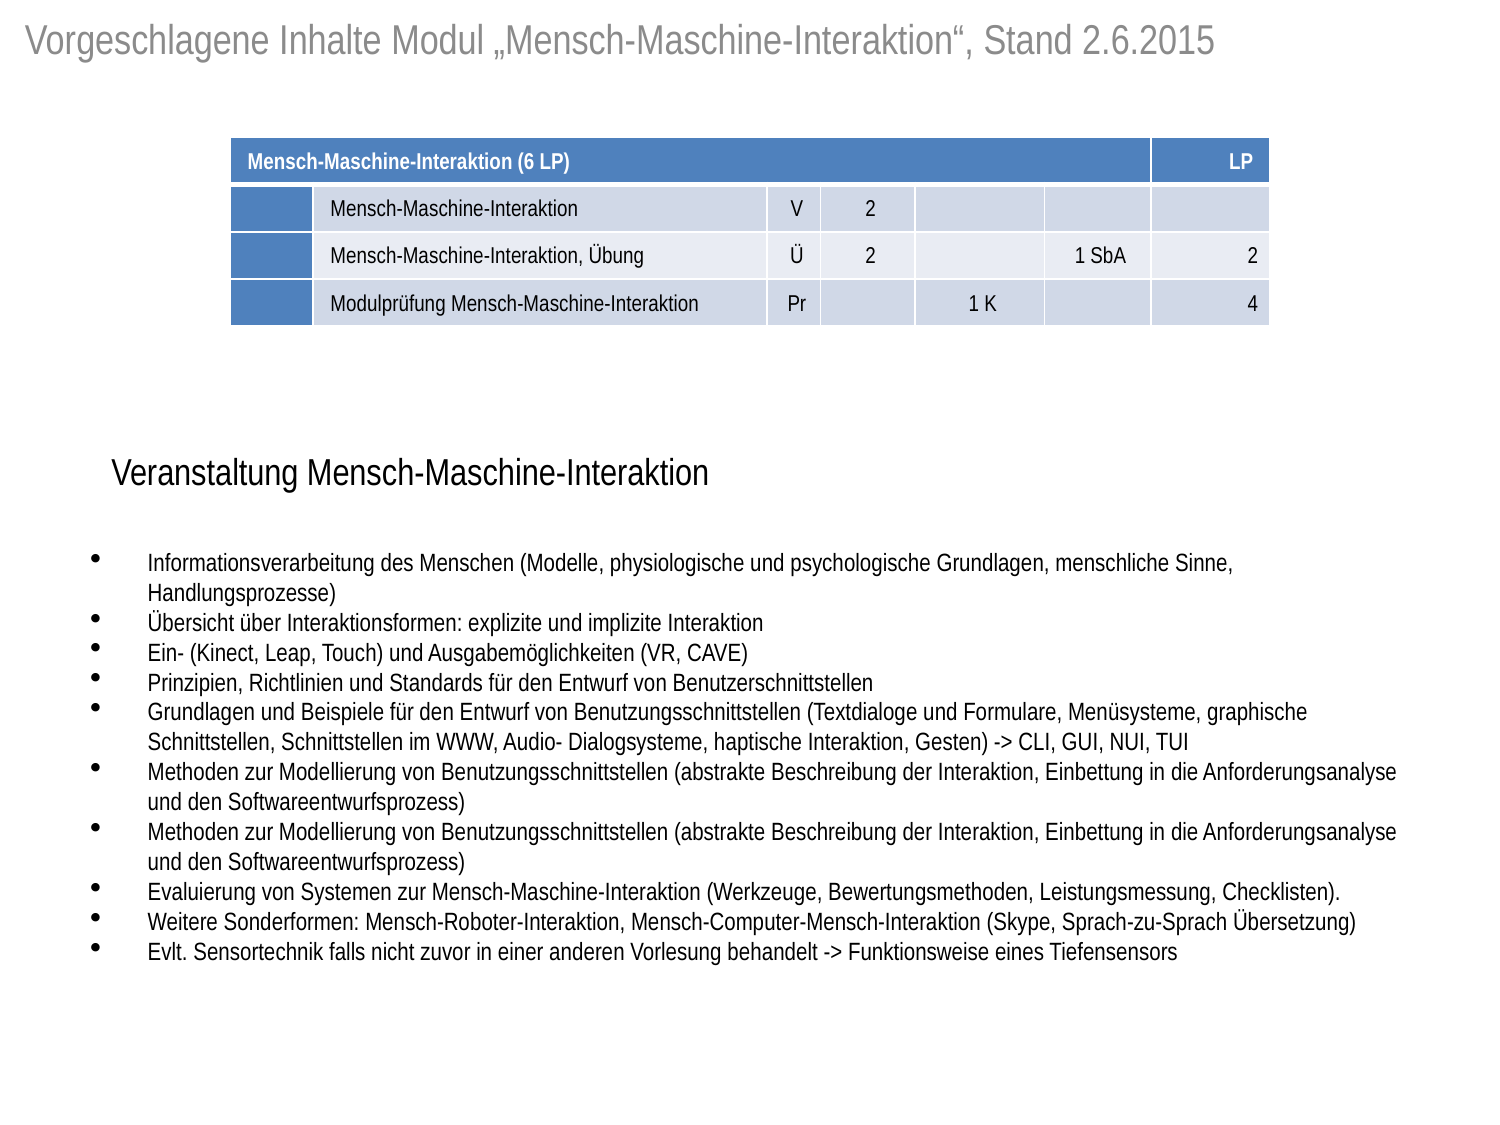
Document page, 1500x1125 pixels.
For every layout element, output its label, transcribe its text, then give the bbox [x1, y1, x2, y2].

table_cell [916, 187, 1044, 231]
table_cell 1 K [916, 280, 1044, 325]
table_cell [1045, 280, 1150, 325]
table_cell [916, 233, 1044, 278]
table_cell Mensch-Maschine-Interaktion [314, 187, 766, 231]
table_cell 1 SbA [1045, 233, 1150, 278]
table_cell V [768, 187, 820, 231]
table_cell [1152, 187, 1269, 231]
table_cell 2 [821, 187, 914, 231]
table_cell Modulprüfung Mensch-Maschine-Interaktion [314, 280, 766, 325]
table_cell [1045, 187, 1150, 231]
table_cell [231, 187, 312, 231]
text_box Veranstaltung Mensch-Maschine-Interaktion [96, 440, 725, 501]
table_cell Pr [768, 280, 820, 325]
table_cell Ü [768, 233, 820, 278]
subtitle Vorgeschlagene Inhalte Modul „Mensch-Maschine-Interaktion“, Stand 2.6.2015 [9, 5, 1483, 79]
text_box Informationsverarbeitung des Menschen (Modelle, physiologische und psychologische Grundlagen, menschliche Sinne, Handlungsprozesse) Übersicht über Interaktionsformen: explizite und implizite Interaktion Ein- (Kinect, Leap, Touch) und Ausgabemöglichkeiten (VR, CAVE) Prinzipien, Richtlinien und Standards für den Entwurf von Benutzerschnittstellen Grundlagen und Beispiele für den Entwurf von Benutzungsschnittstellen (Textdialoge und Formulare, Menüsysteme, graphische Schnittstellen, Schnittstellen im WWW, Audio- Dialogsysteme, haptische Interaktion, Gesten) -> CLI, GUI, NUI, TUI Methoden zur Modellierung von Benutzungsschnittstellen (abstrakte Beschreibung der Interaktion, Einbettung in die Anforderungsanalyse und den Softwareentwurfsprozess) Methoden zur Modellierung von Benutzungsschnittstellen (abstrakte Beschreibung der Interaktion, Einbettung in die Anforderungsanalyse und den Softwareentwurfsprozess) Evaluierung von Systemen zur Mensch-Maschine-Interaktion (Werkzeuge, Bewertungsmethoden, Leistungsmessung, Checklisten). Weitere Sonderformen: Mensch-Roboter-Interaktion, Mensch-Computer-Mensch-Interaktion (Skype, Sprach-zu-Sprach Übersetzung) Evlt. Sensortechnik falls nicht zuvor in einer anderen Vorlesung behandelt -> Funktionsweise eines Tiefensensors [76, 538, 1424, 973]
table_header Mensch-Maschine-Interaktion (6 LP) [231, 138, 1150, 182]
table_cell [231, 233, 312, 278]
table_cell Mensch-Maschine-Interaktion, Übung [314, 233, 766, 278]
table_header LP [1152, 138, 1269, 182]
table_cell [231, 280, 312, 325]
table_cell 4 [1152, 280, 1269, 325]
table_cell [821, 280, 914, 325]
table_cell 2 [1152, 233, 1269, 278]
table_cell 2 [821, 233, 914, 278]
